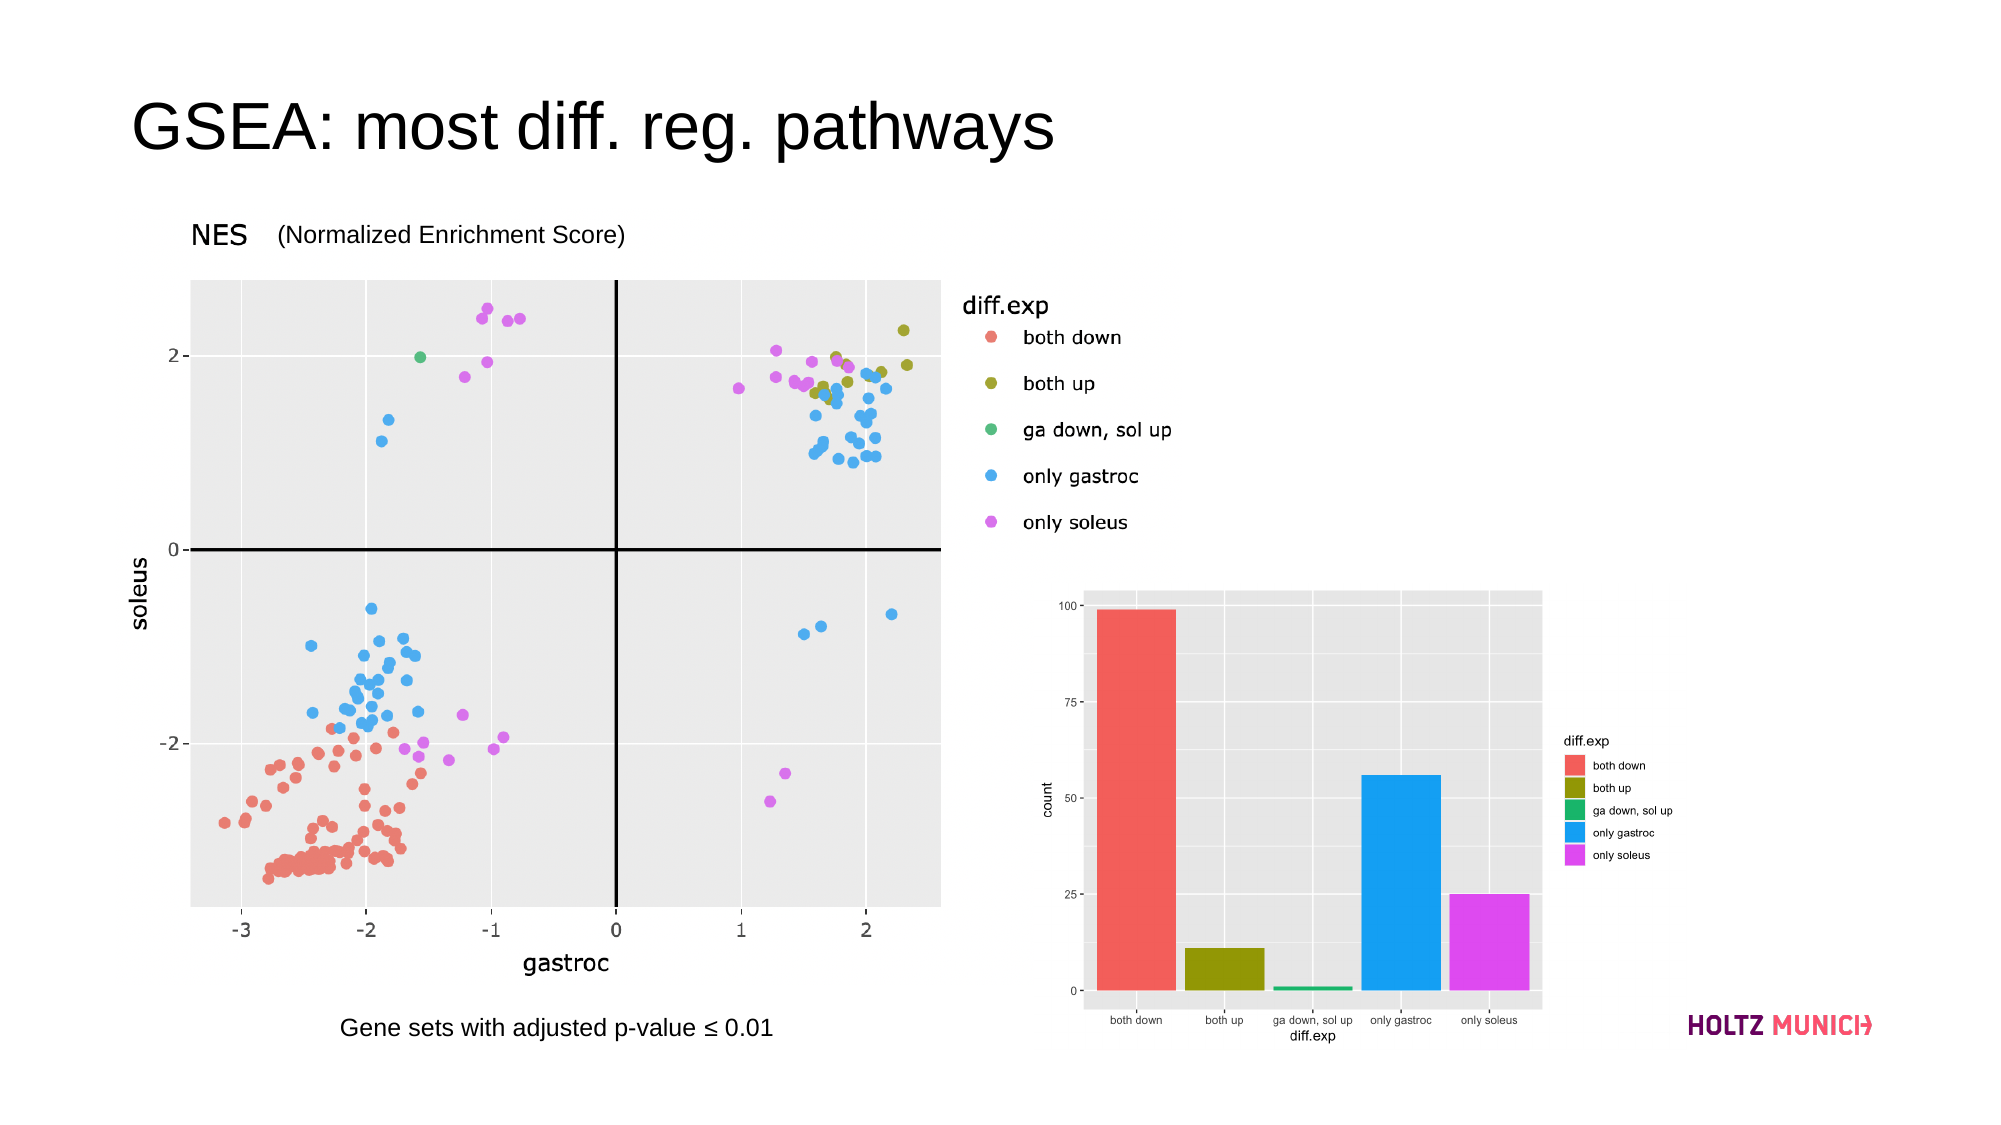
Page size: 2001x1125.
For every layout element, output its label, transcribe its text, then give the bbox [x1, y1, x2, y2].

text_box Gene sets with adjusted p-value ≤ 0.01 [325, 1004, 789, 1050]
picture [115, 208, 1872, 1050]
list GSEA: most diff. reg. pathways [117, 75, 1771, 172]
